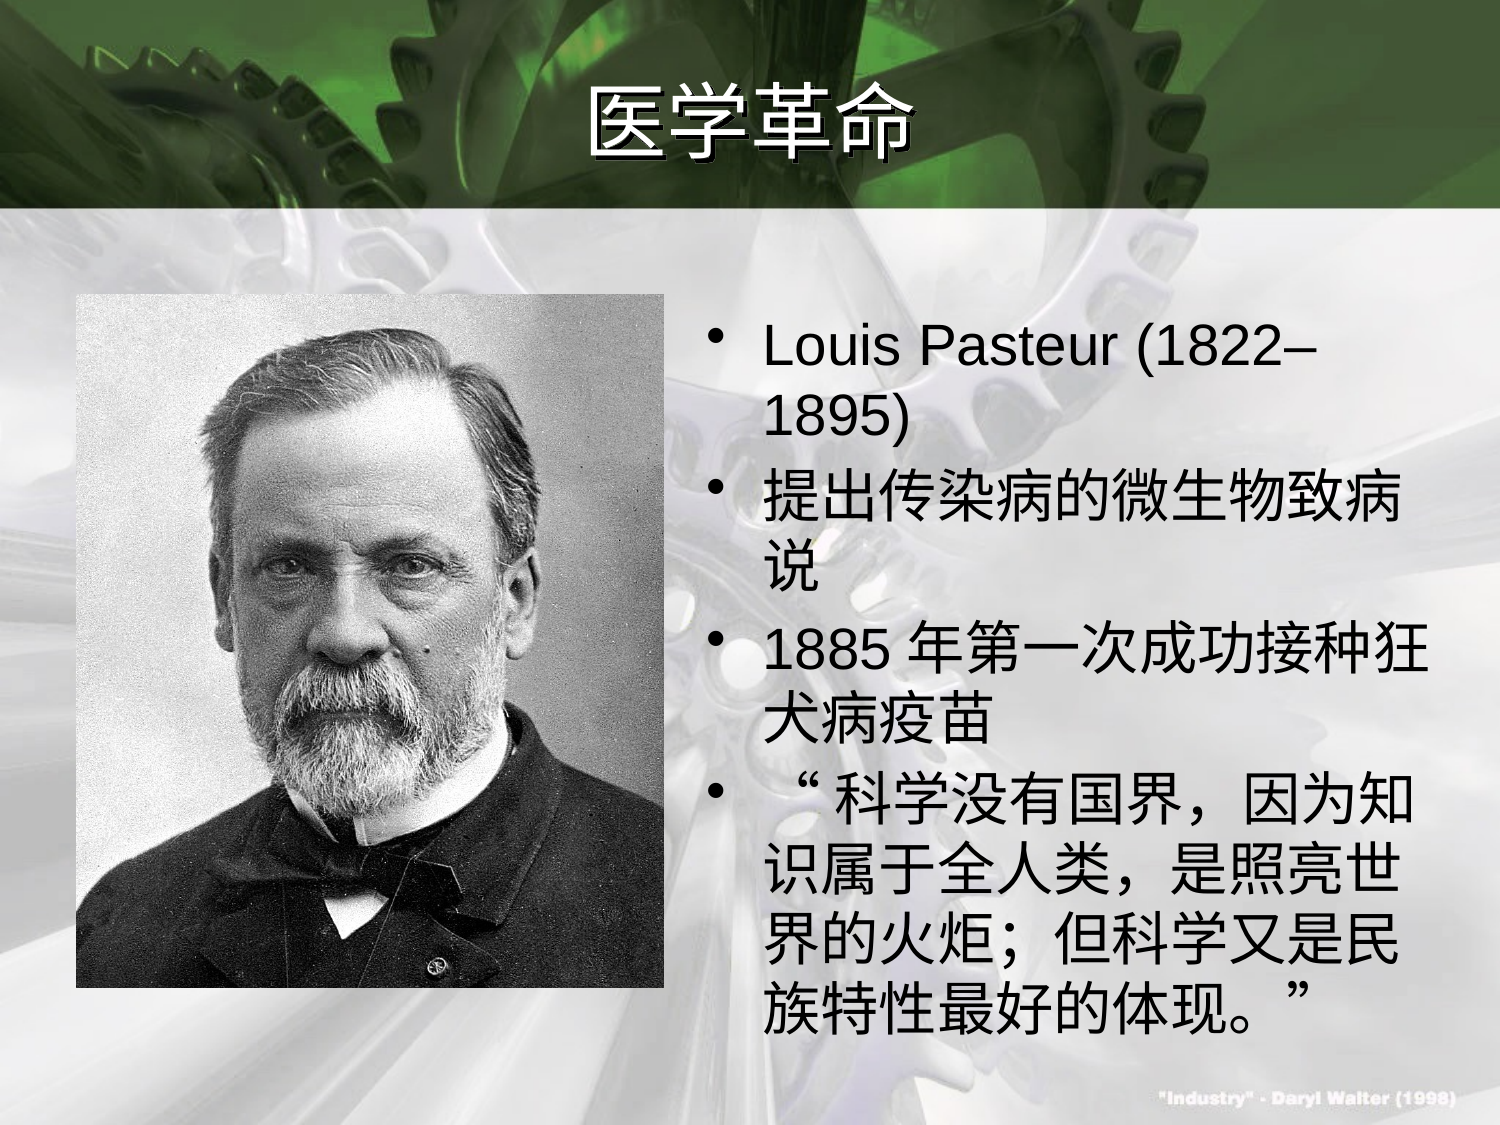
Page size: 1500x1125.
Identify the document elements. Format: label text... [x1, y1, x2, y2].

title 医学革命 [112, 24, 1388, 213]
picture [0, 0, 1500, 1125]
list Louis Pasteur (1822–1895) 提出传染病的微生物致病说 1885年第一次成功接种狂犬病疫苗 “科学没有国界，因为知识属于全人类，是照亮世界的火炬；但科学又是民族特性最好的体现。” [690, 299, 1471, 1001]
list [76, 294, 664, 988]
